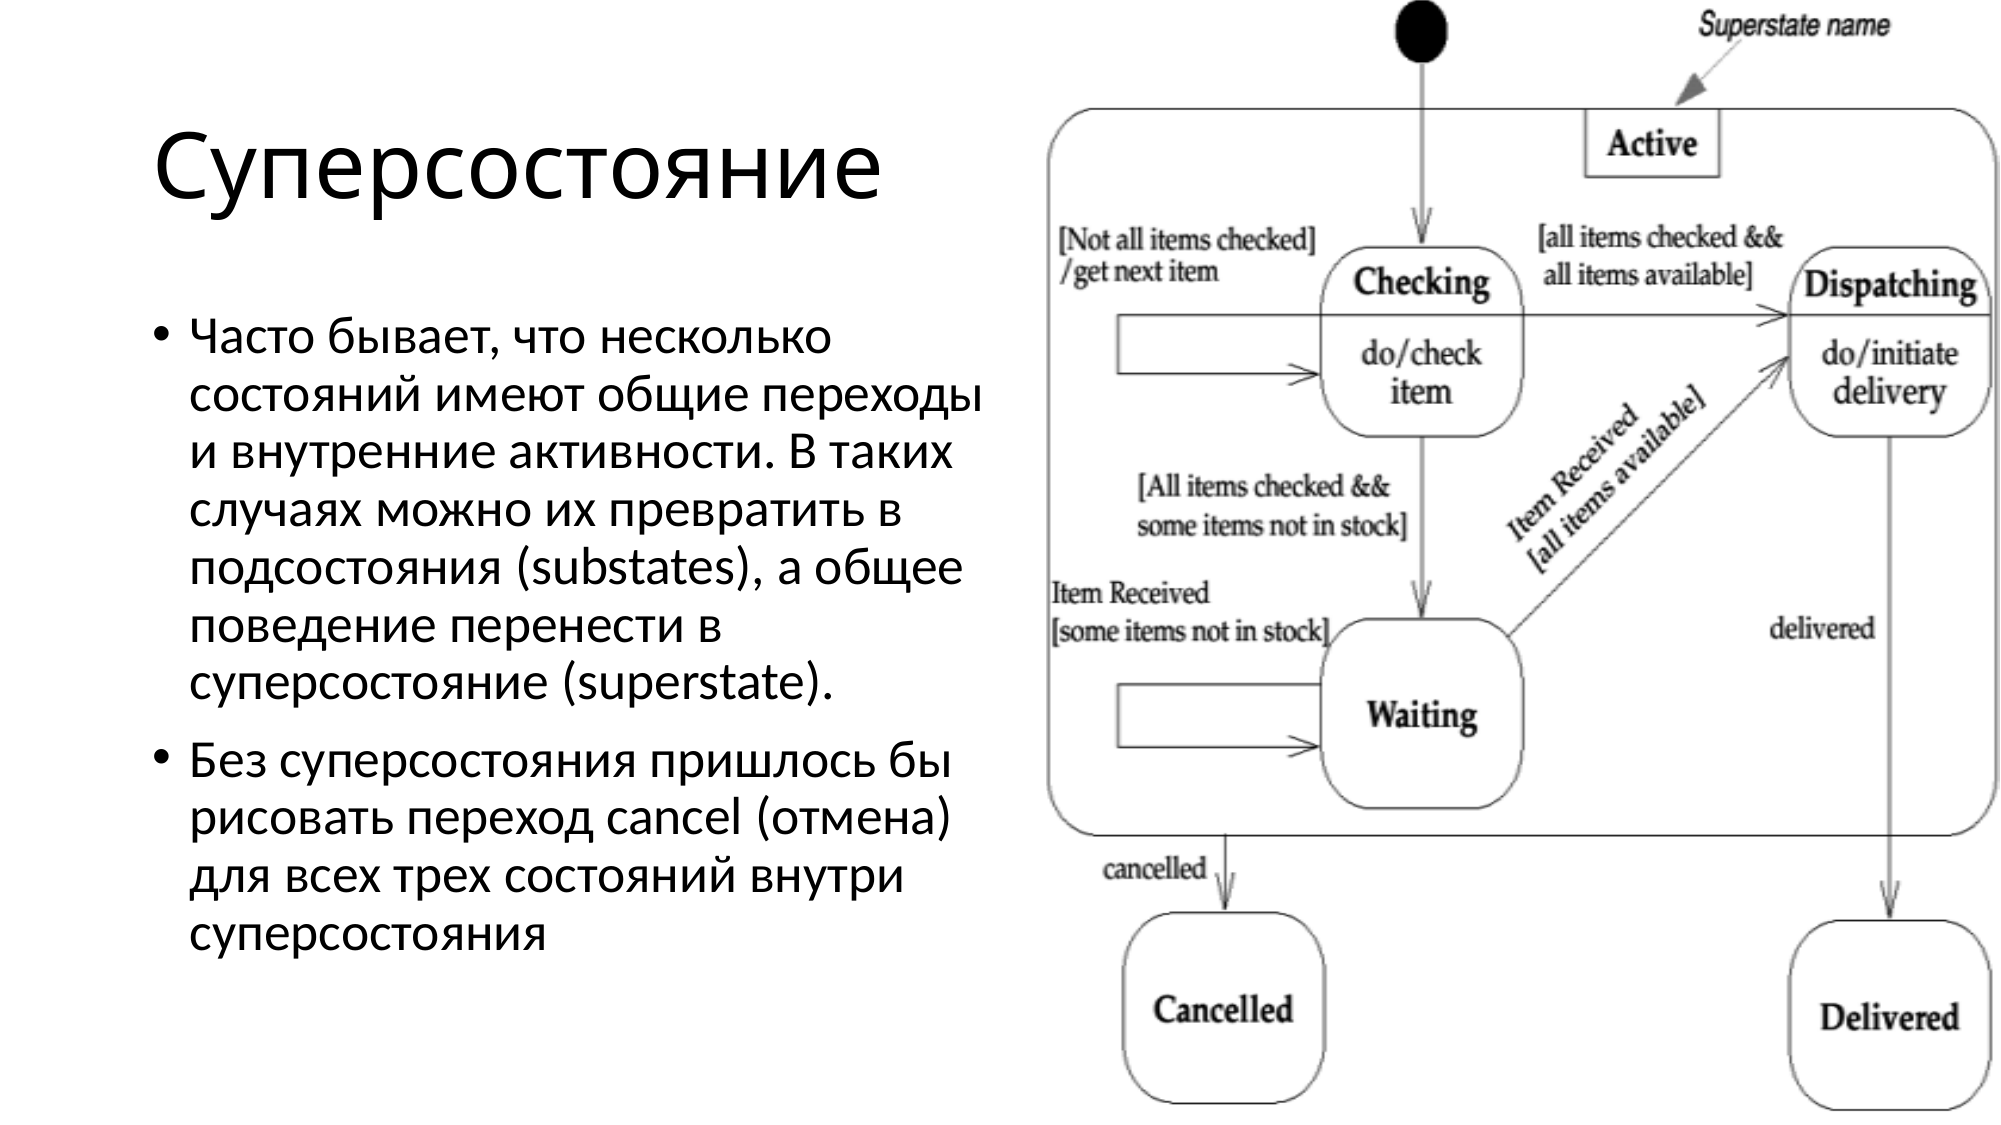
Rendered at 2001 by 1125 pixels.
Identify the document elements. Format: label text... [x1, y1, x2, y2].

title Суперсостояние [137, 59, 1046, 278]
picture [1046, 0, 2000, 1116]
list Часто бывает, что несколько состояний имеют общие переходы и внутренние активности. В таких случаях можно их превратить в подсостояния (substates), а общее поведение перенести в суперсостояние (superstate). Без суперсостояния пришлось бы рисовать переход cancel (отмена) для всех трех состояний внутри суперсостояния [137, 299, 1020, 1014]
